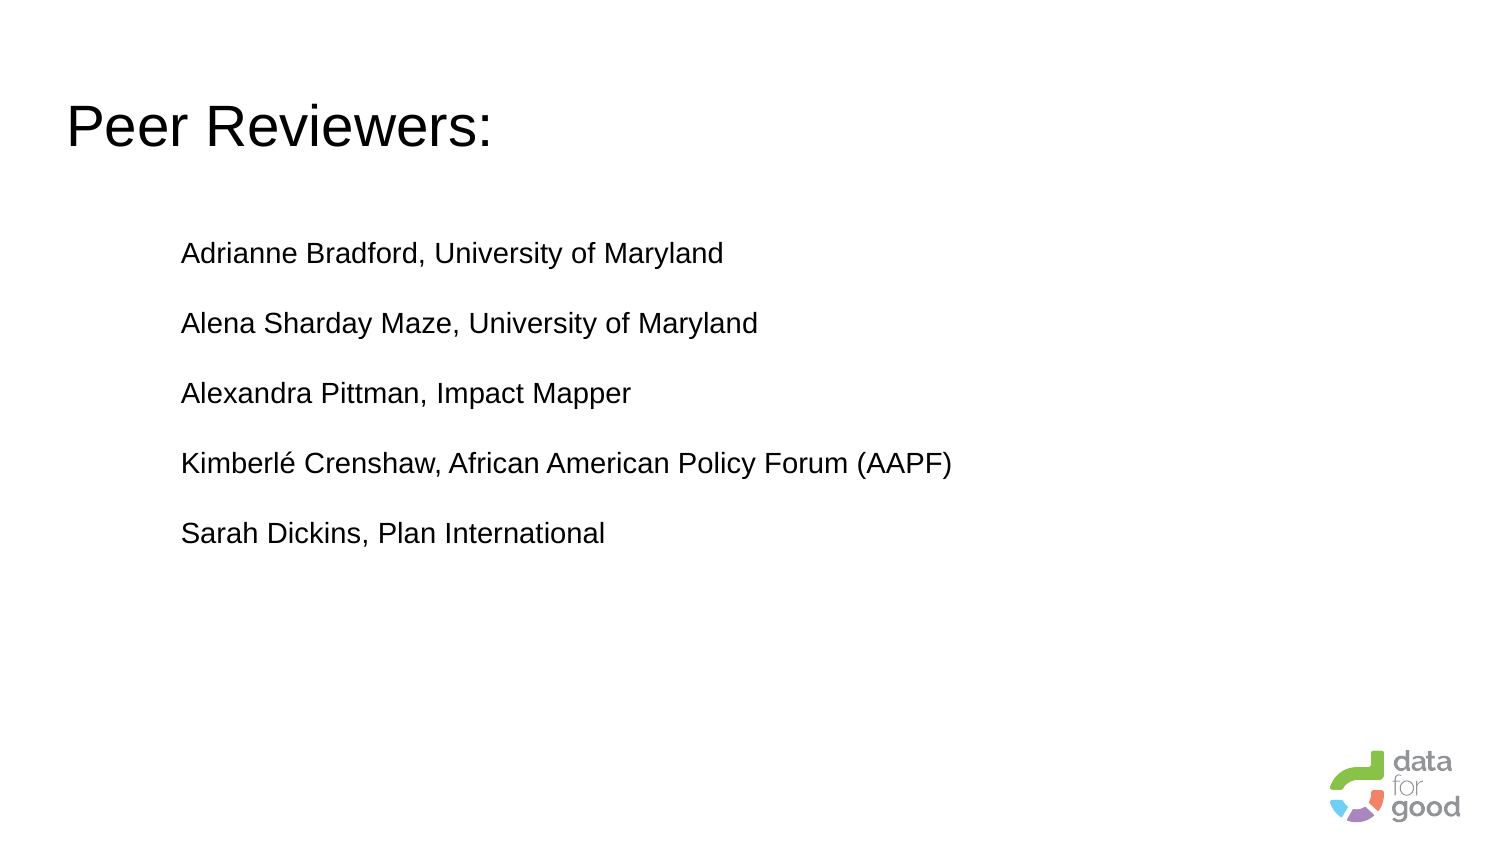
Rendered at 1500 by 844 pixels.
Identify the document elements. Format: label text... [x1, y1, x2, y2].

text_box Adrianne Bradford, University of Maryland Alena Sharday Maze, University of Maryland Alexandra Pittman, Impact Mapper Kimberlé Crenshaw, African American Policy Forum (AAPF) Sarah Dickins, Plan International [165, 219, 1237, 599]
picture [1314, 706, 1476, 844]
title Peer Reviewers: [51, 72, 1449, 167]
